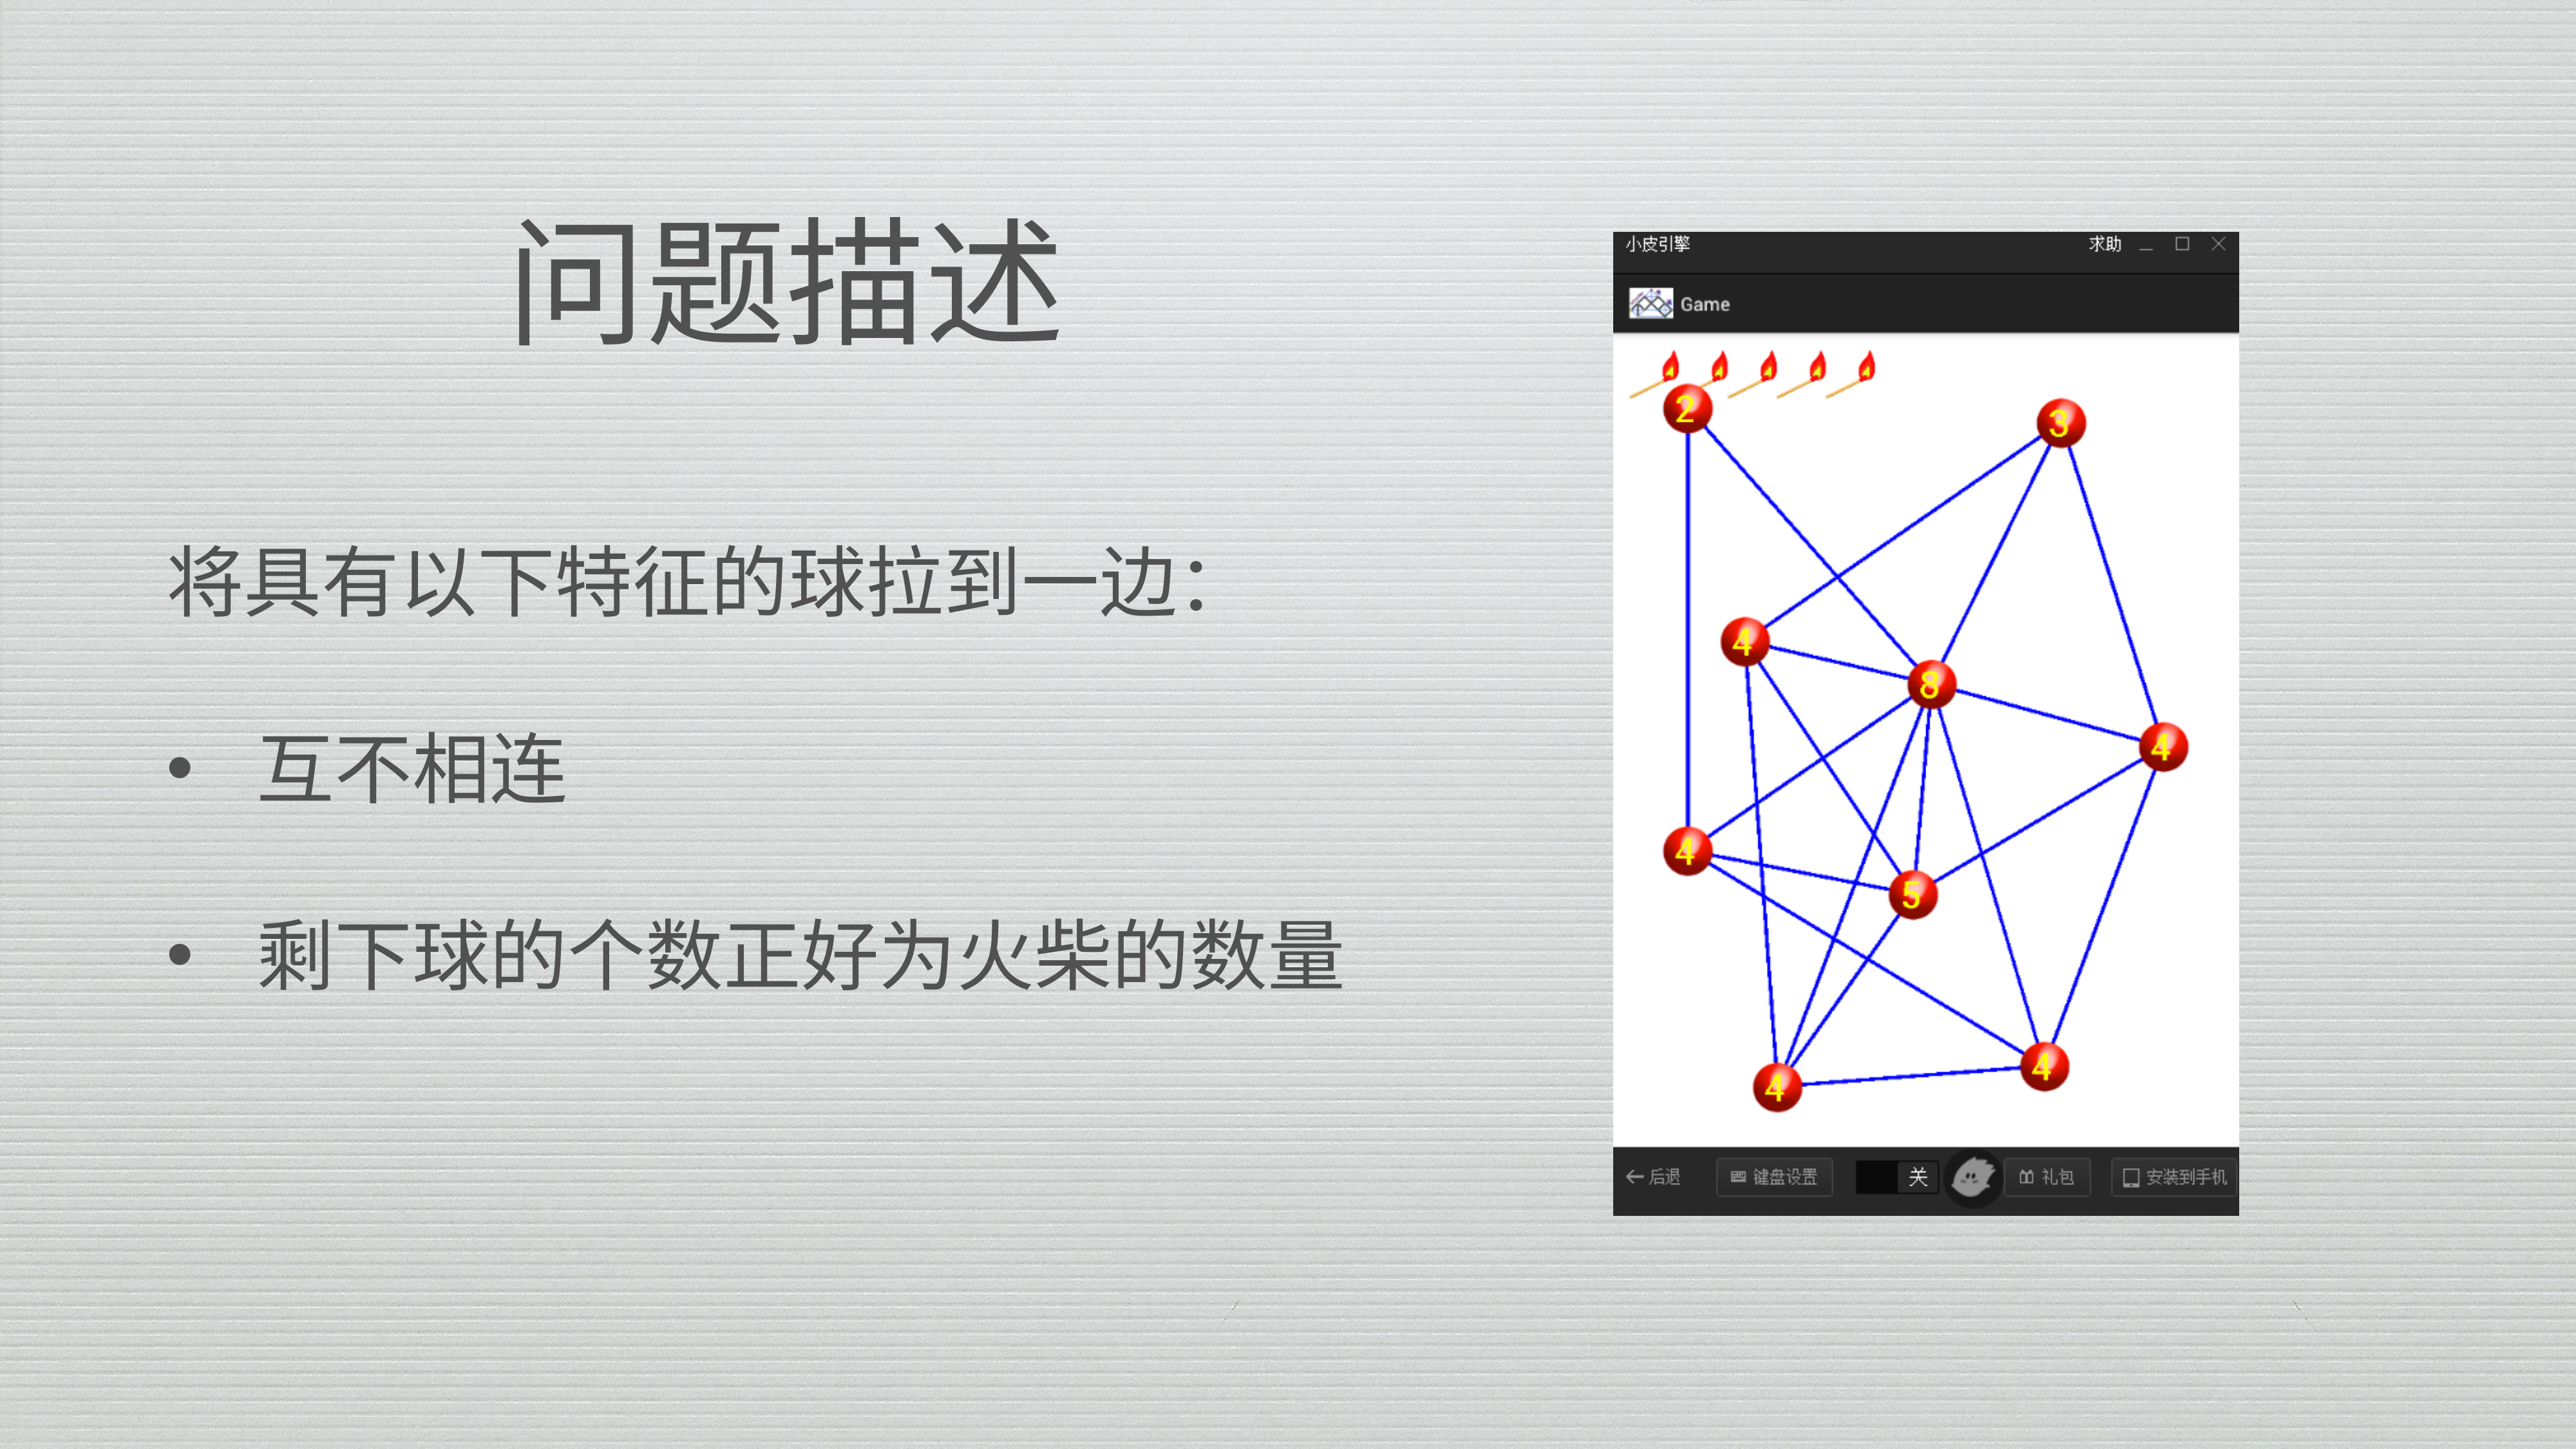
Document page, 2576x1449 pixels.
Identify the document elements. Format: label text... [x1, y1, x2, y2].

text_box 将具有以下特征的球拉到一边： 互不相连 剩下球的个数正好为火柴的数量 [160, 527, 1613, 1006]
picture [0, 0, 2576, 1449]
title 问题描述 [160, 80, 2416, 363]
